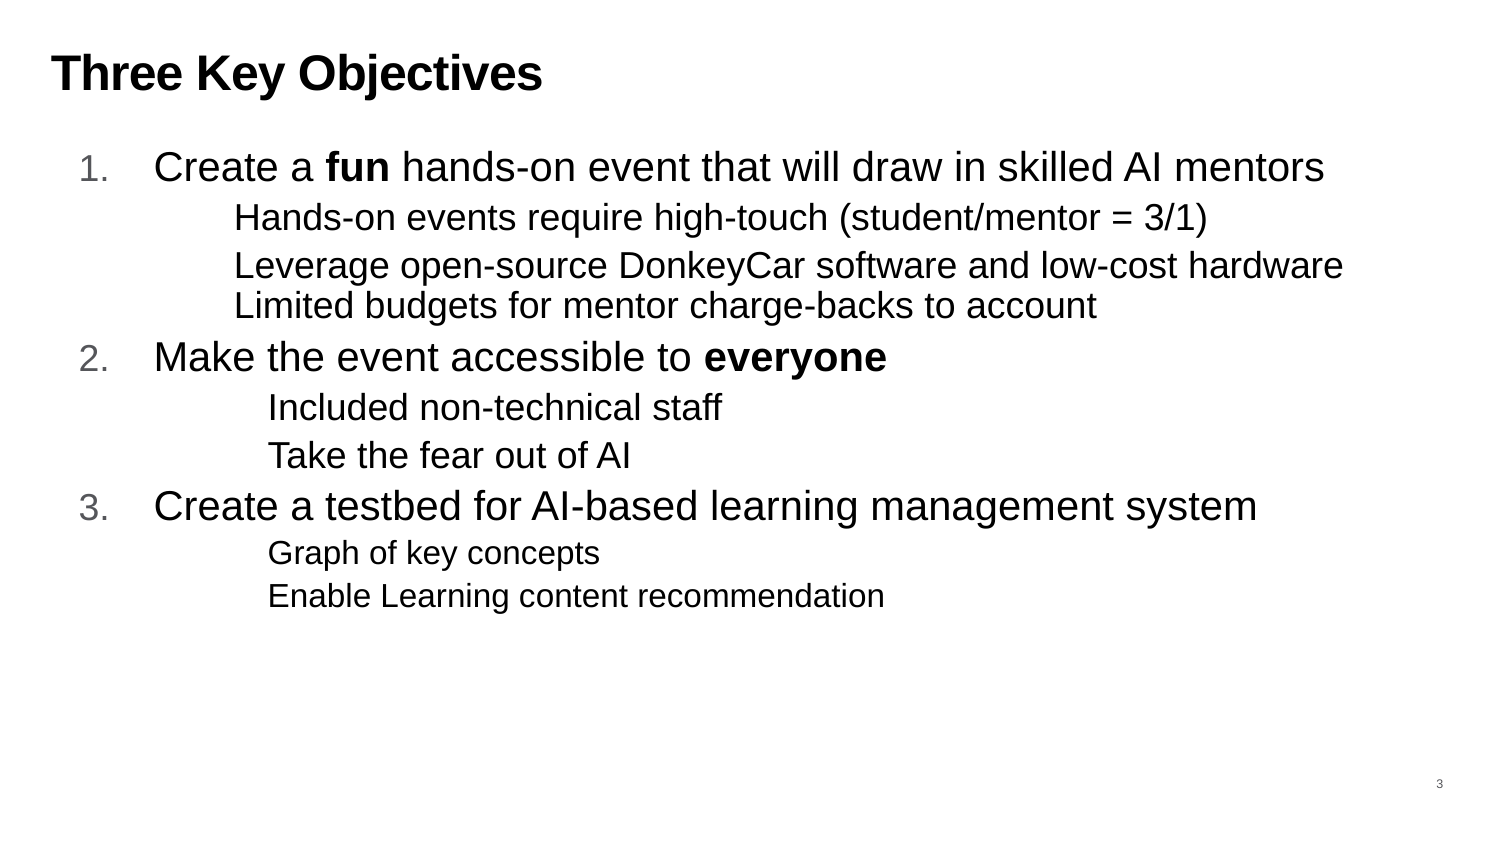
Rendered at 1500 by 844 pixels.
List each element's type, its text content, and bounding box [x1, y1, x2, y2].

title Three Key Objectives [33, 35, 1467, 147]
list Create a fun hands-on event that will draw in skilled AI mentors Hands-on events require high-touch (student/mentor = 3/1) Leverage open-source DonkeyCar software and low-cost hardware Limited budgets for mentor charge-backs to account Make the event accessible to everyone Included non-technical staff Take the fear out of AI Create a testbed for AI-based learning management system Graph of key concepts Enable Learning content recommendation [60, 134, 1439, 644]
slide_number 3 [1244, 761, 1466, 806]
